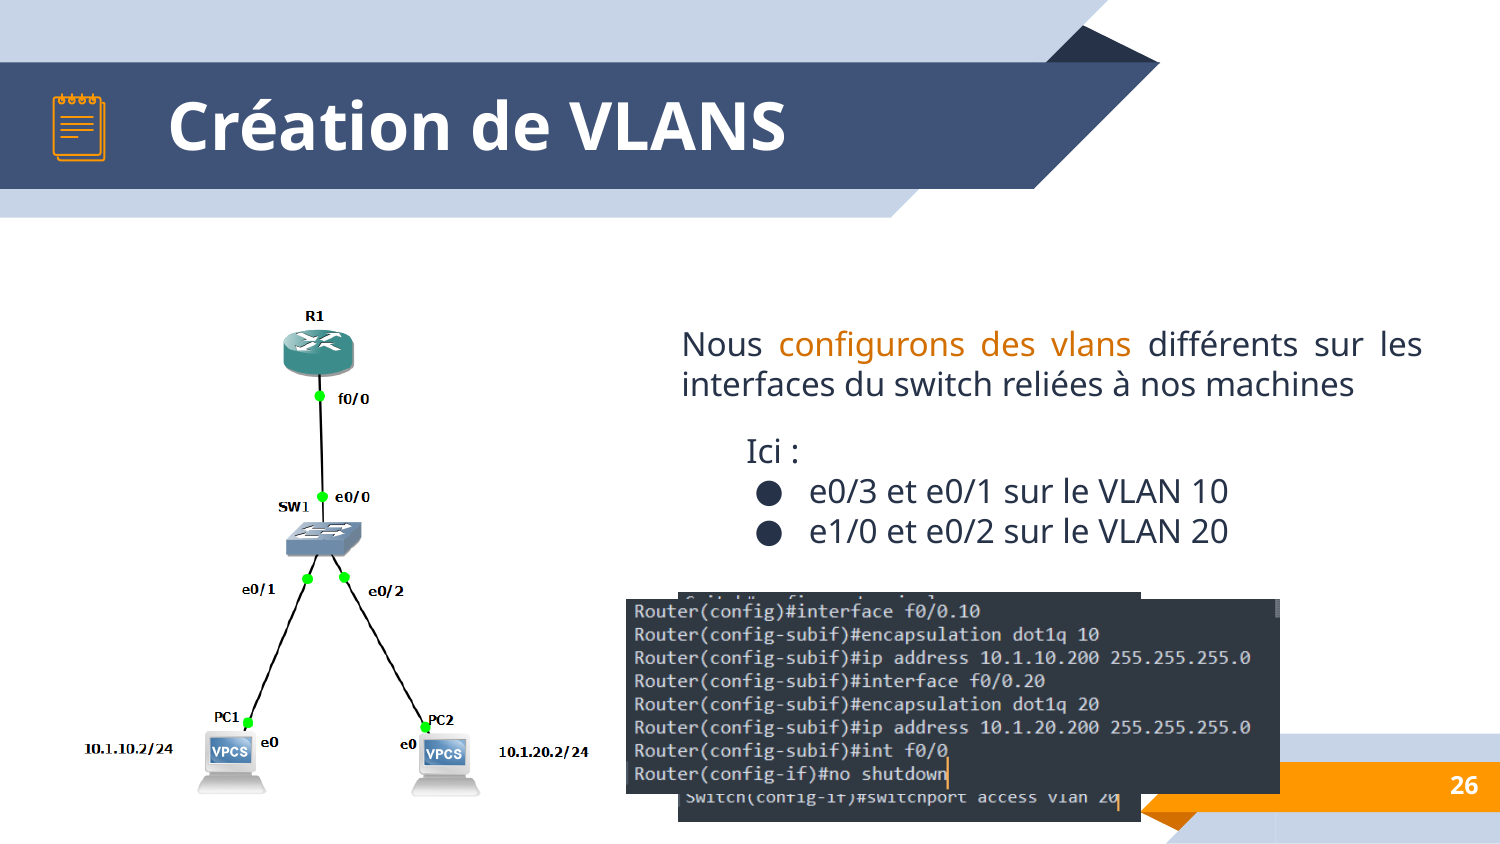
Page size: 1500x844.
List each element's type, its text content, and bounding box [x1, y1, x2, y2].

text_box Nous configurons des vlans différents sur les interfaces du switch reliées à nos machines [653, 269, 1439, 456]
title Création de VLANS [152, 61, 1016, 187]
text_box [53, 93, 105, 161]
slide_number ‹#› [1249, 760, 1494, 813]
text_box Ici : e0/3 et e0/1 sur le VLAN 10 e1/0 et e0/2 sur le VLAN 20 [718, 397, 1388, 583]
picture [29, 279, 1280, 822]
